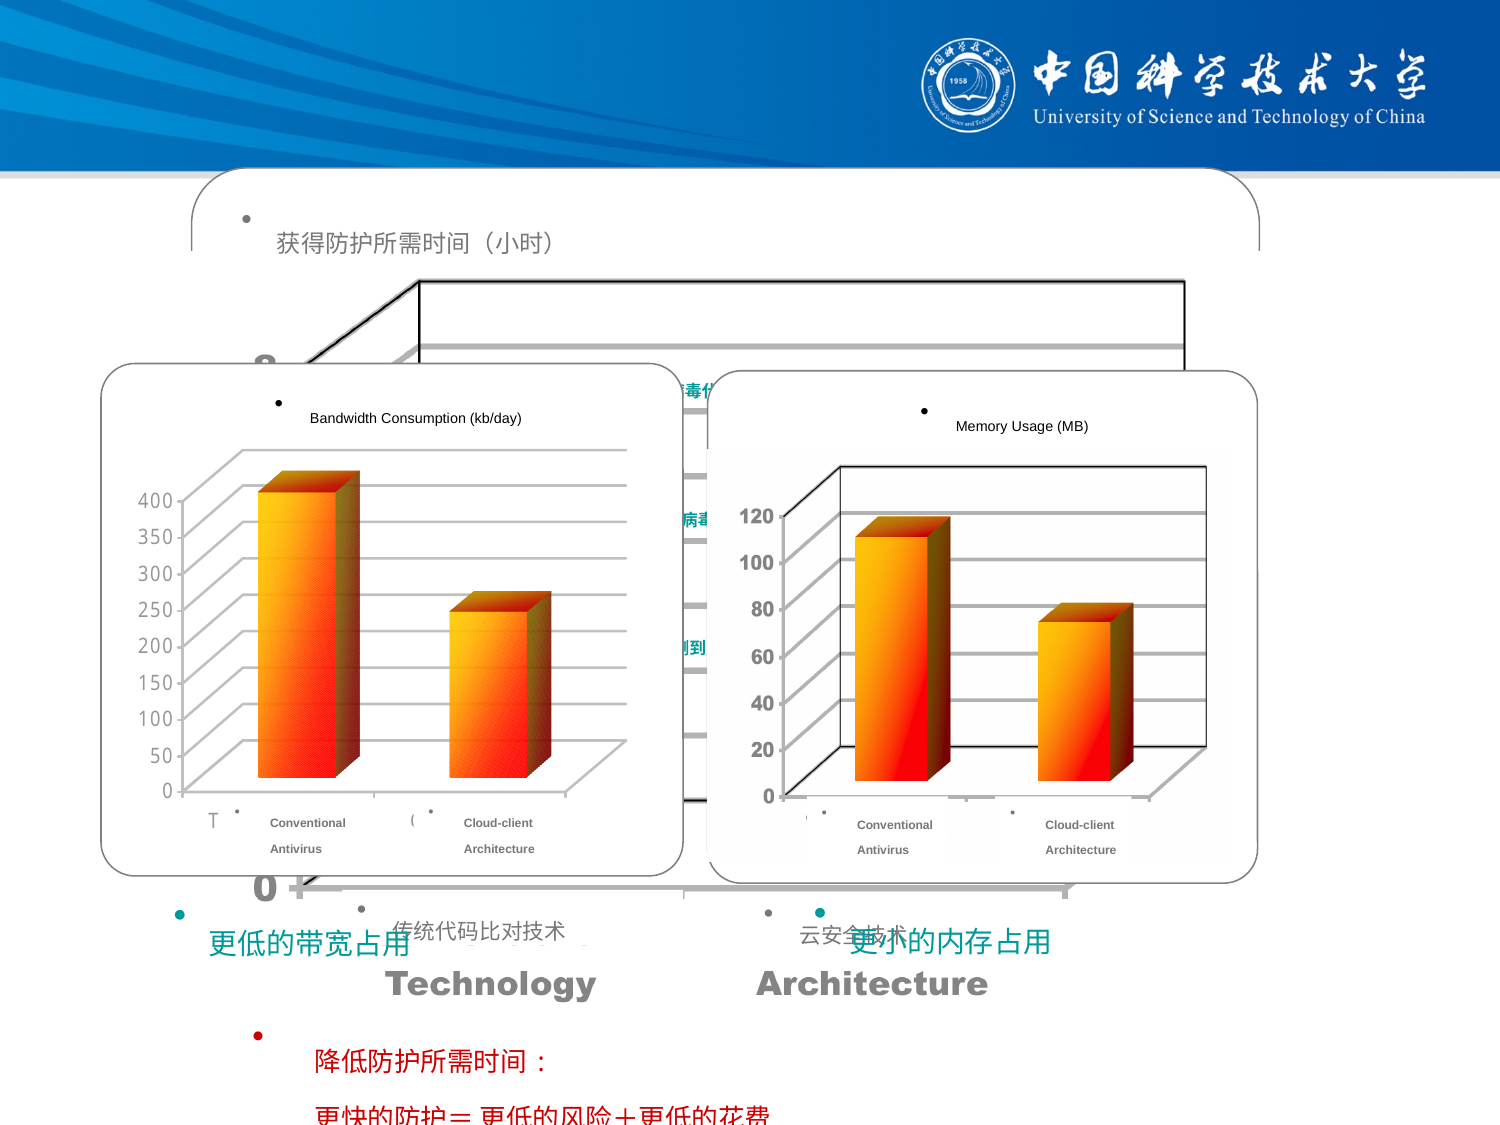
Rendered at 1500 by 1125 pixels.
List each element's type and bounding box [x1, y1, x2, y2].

text_box [100, 363, 684, 876]
text_box [137, 251, 1288, 1046]
picture [0, 0, 1500, 1125]
text_box [707, 370, 1258, 884]
